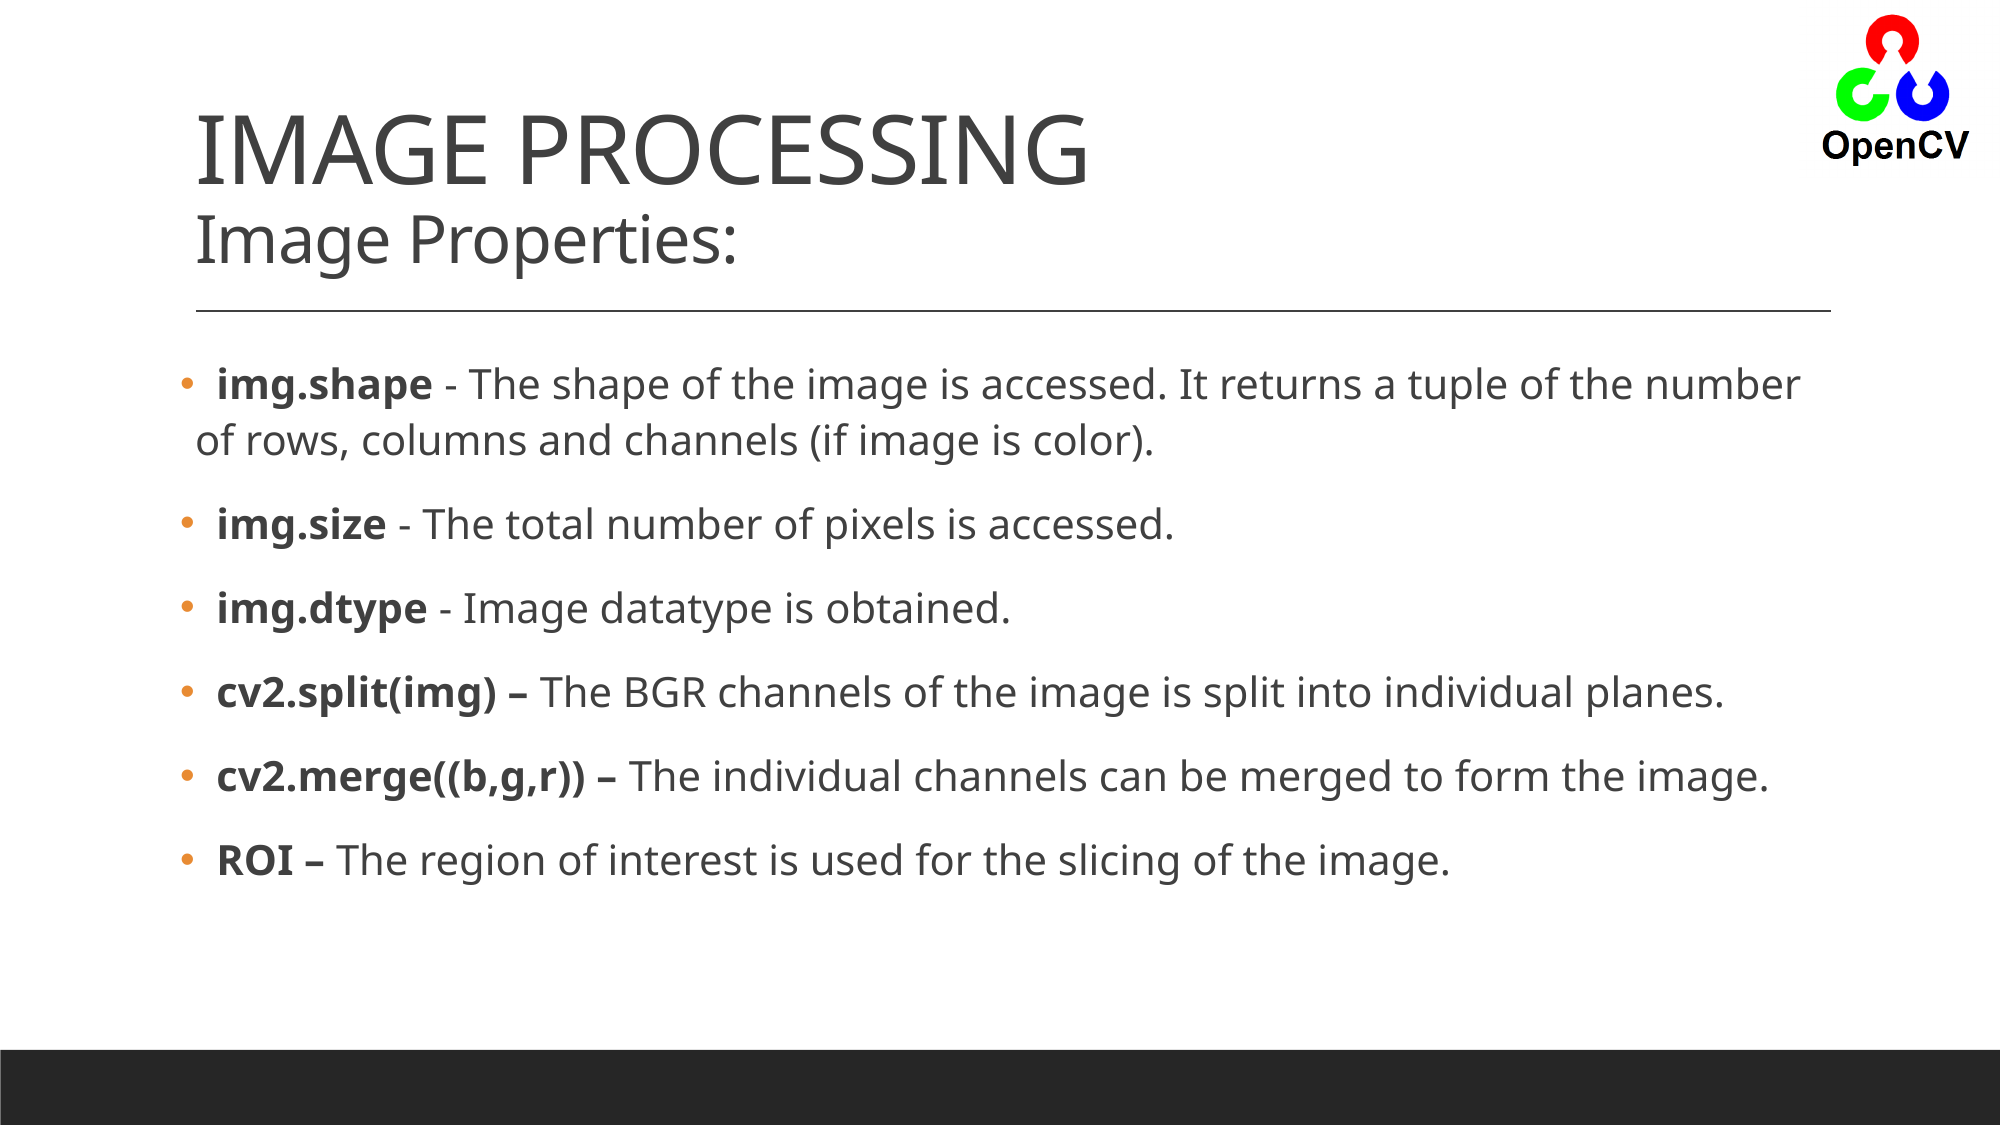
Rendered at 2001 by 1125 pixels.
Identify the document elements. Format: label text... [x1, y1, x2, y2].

title IMAGE PROCESSING Image Properties: [180, 47, 1830, 285]
list img.shape - The shape of the image is accessed. It returns a tuple of the number of rows, columns and channels (if image is color). img.size - The total number of pixels is accessed. img.dtype - Image datatype is obtained. cv2.split(img) – The BGR channels of the image is split into individual planes. cv2.merge((b,g,r)) – The individual channels can be merged to form the image. ROI – The region of interest is used for the slicing of the image. [180, 345, 1830, 963]
picture [1798, 0, 2000, 178]
